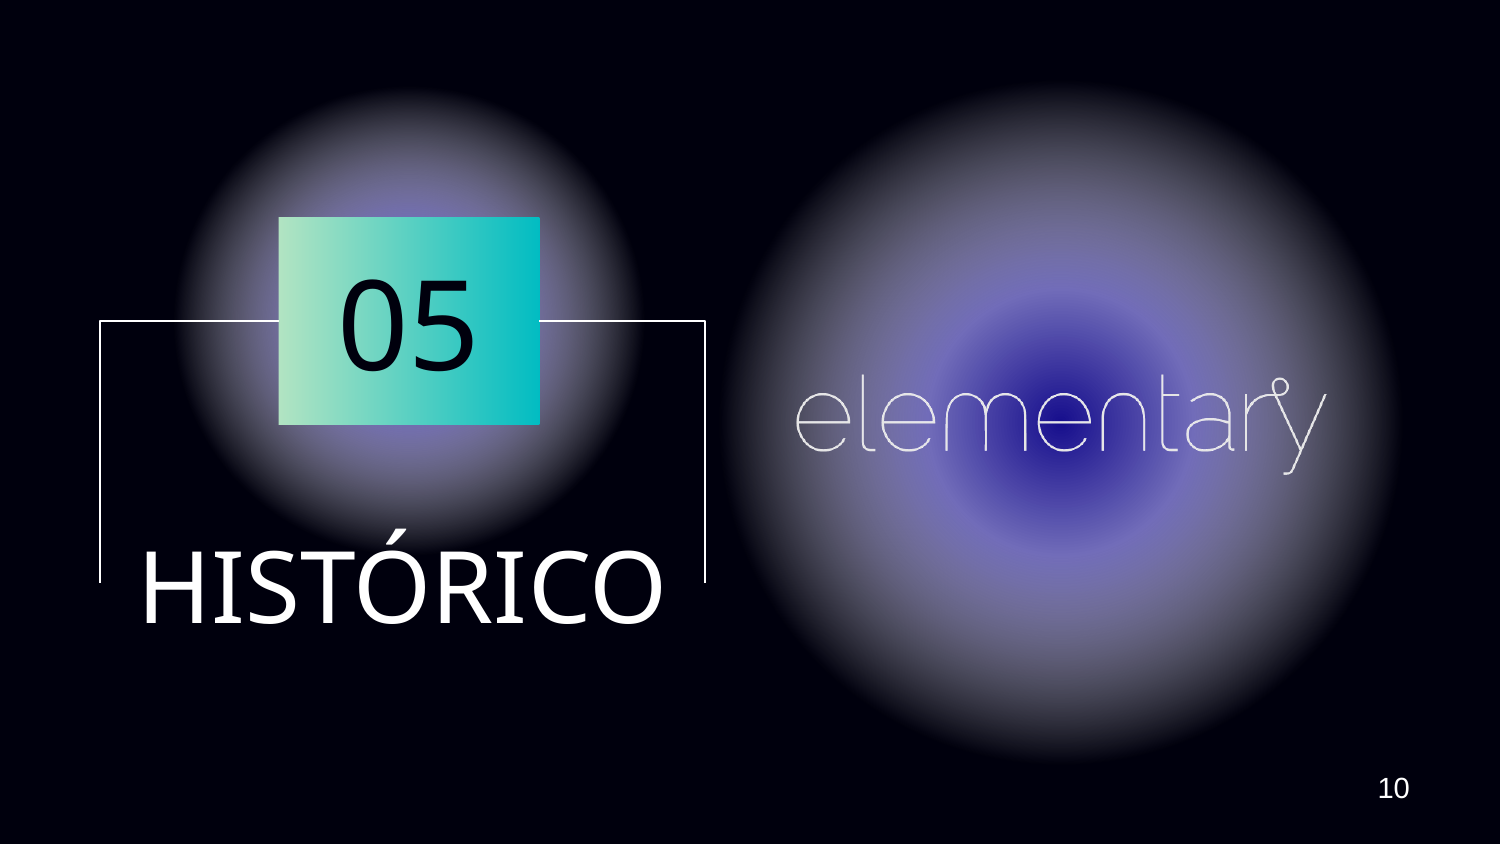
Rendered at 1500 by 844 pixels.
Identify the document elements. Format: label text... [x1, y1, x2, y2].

text_box [122, 63, 696, 320]
text_box [687, 47, 1478, 797]
text_box [278, 217, 540, 425]
text_box 10 [1362, 761, 1429, 812]
picture [741, 334, 1380, 510]
title 05 [304, 251, 514, 390]
text_box [283, 425, 534, 457]
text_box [99, 320, 279, 584]
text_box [539, 320, 706, 584]
title HISTÓRICO [100, 457, 705, 709]
